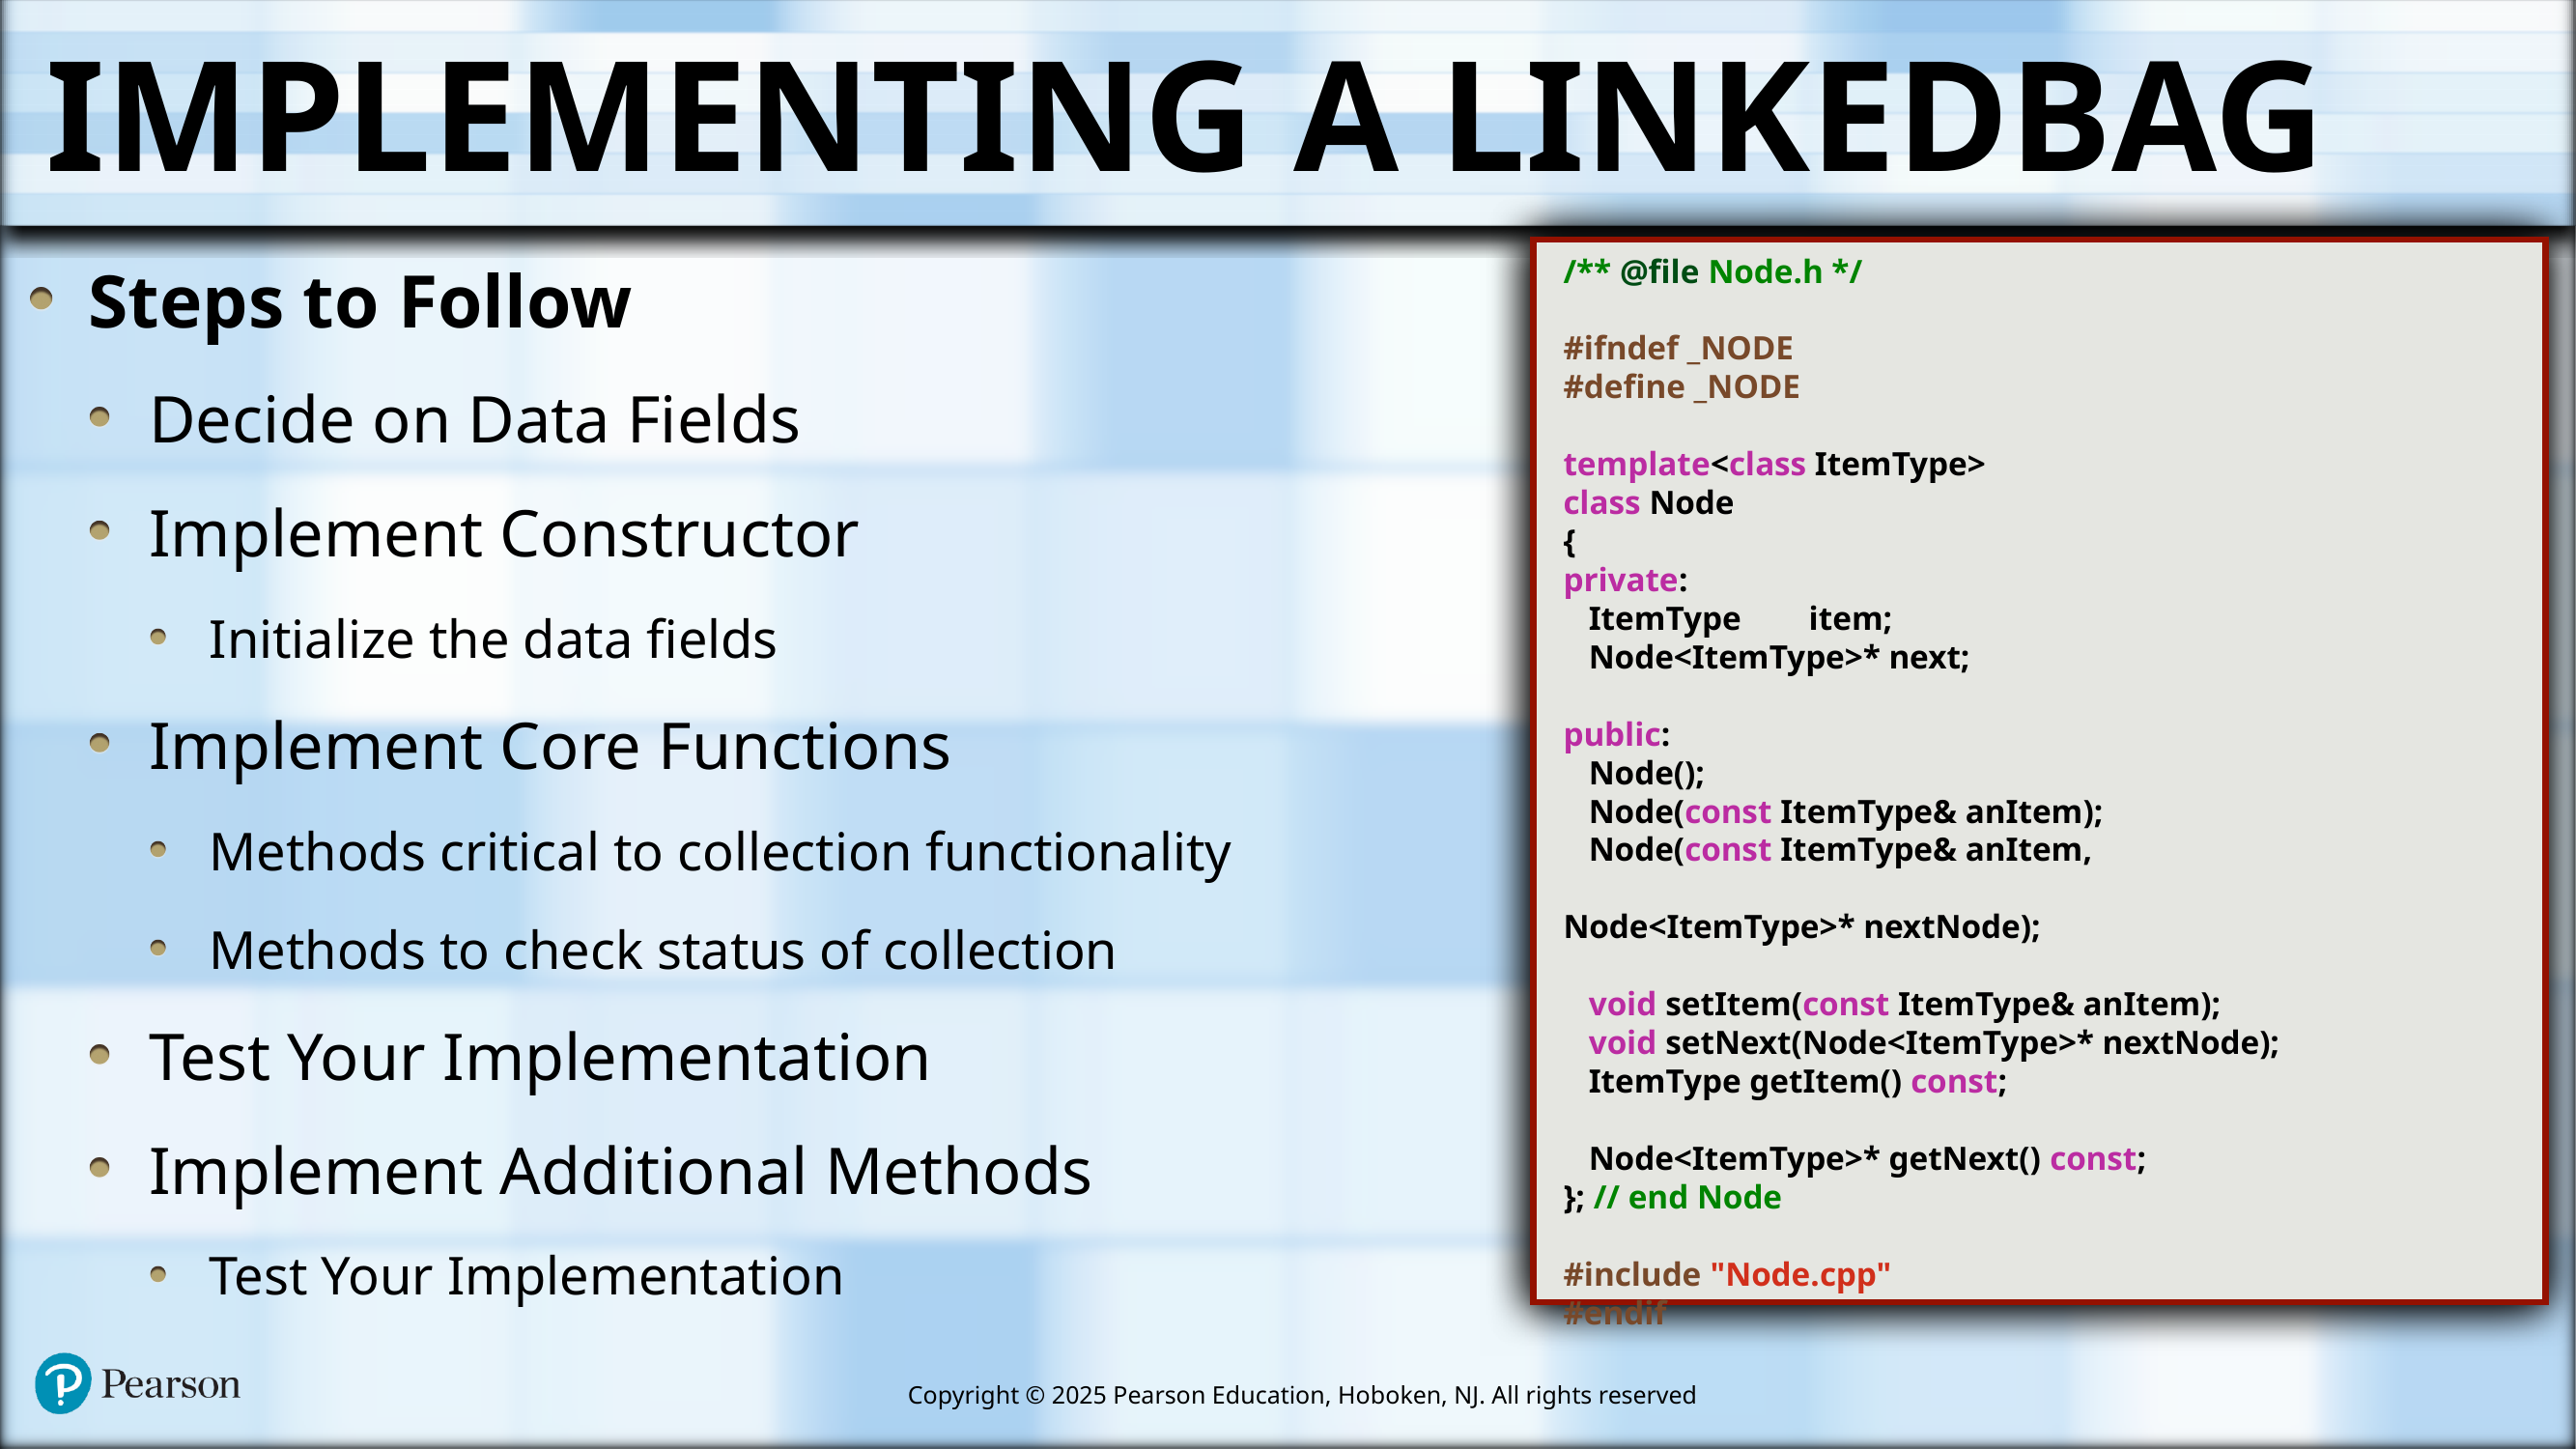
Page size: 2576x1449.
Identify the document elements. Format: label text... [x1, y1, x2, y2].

list Steps to Follow Decide on Data Fields Implement Constructor Initialize the data fields Implement Core Functions Methods critical to collection functionality Methods to check status of collection Test Your Implementation Implement Additional Methods Test Your Implementation [19, 246, 1513, 1444]
text_box /** @file Node.h */ #ifndef _NODE #define _NODE template<class ItemType> class Node { private: ItemType item; Node<ItemType>* next; public: Node(); Node(const ItemType& anItem); Node(const ItemType& anItem, Node<ItemType>* nextNode); void setItem(const ItemType& anItem); void setNext(Node<ItemType>* nextNode); ItemType getItem() const; Node<ItemType>* getNext() const; }; // end Node #include "Node.cpp" #endif [1555, 242, 2576, 1423]
title Implementing a LinkedBag [38, 0, 2360, 222]
text_box [1533, 239, 2546, 1302]
picture [0, 0, 2576, 1449]
